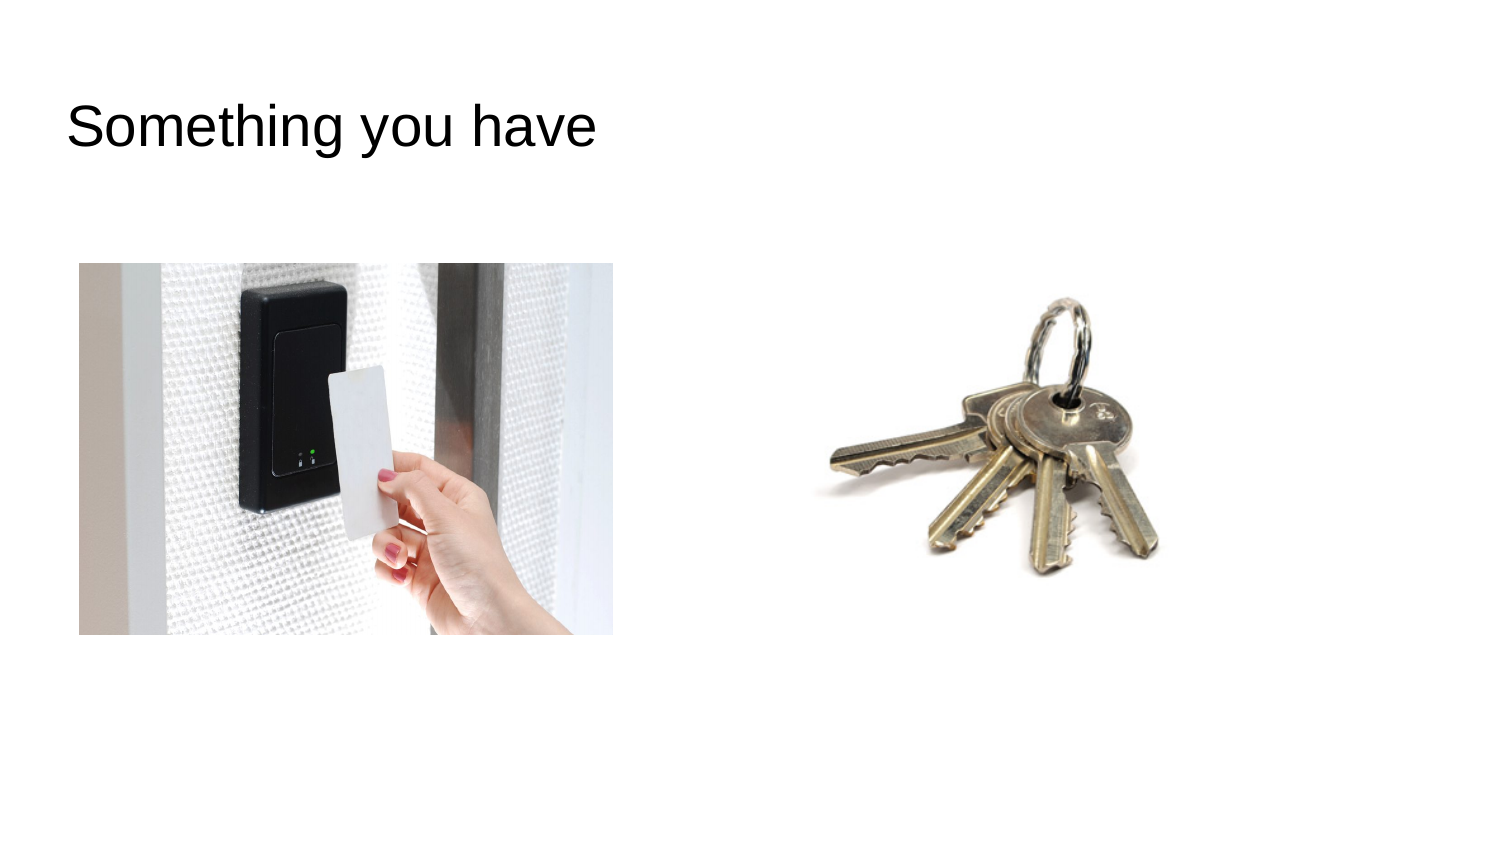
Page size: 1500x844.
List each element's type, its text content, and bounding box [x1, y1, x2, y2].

title Something you have [51, 72, 1449, 167]
picture [764, 284, 1180, 602]
picture [79, 263, 613, 635]
